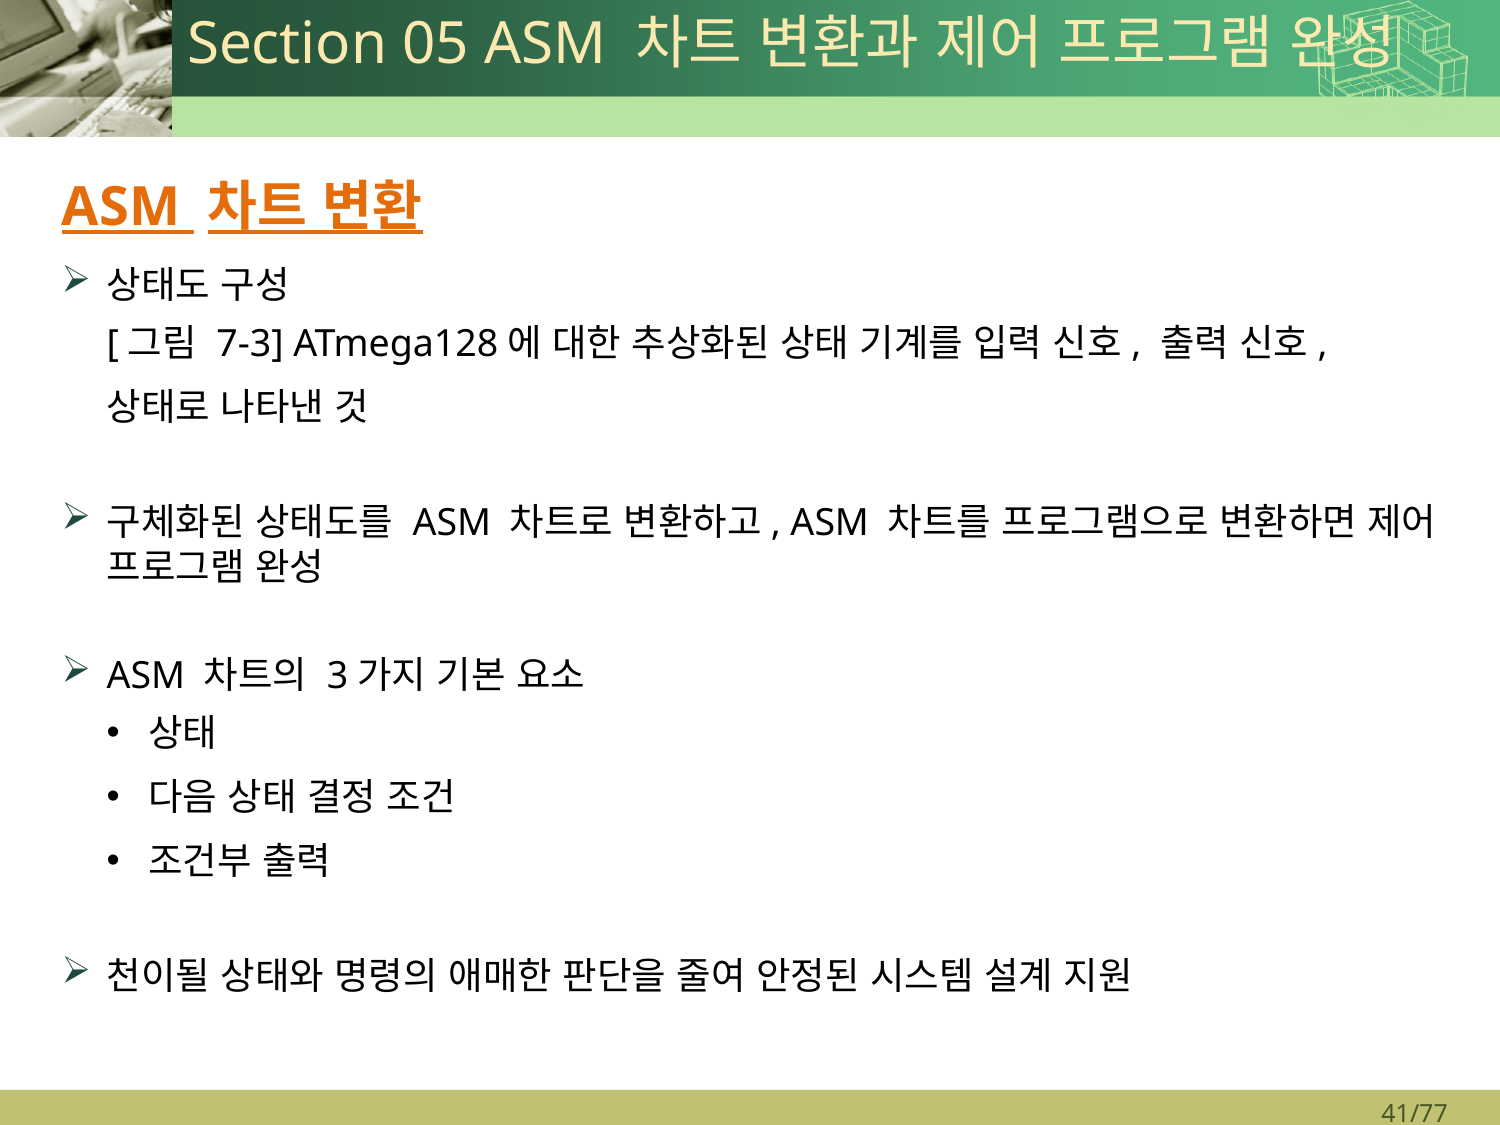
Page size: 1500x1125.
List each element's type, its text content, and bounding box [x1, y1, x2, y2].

list ASM 차트 변환 상태도 구성 [그림 7-3] ATmega128에 대한 추상화된 상태 기계를 입력 신호, 출력 신호, 상태로 나타낸 것 구체화된 상태도를 ASM 차트로 변환하고, ASM 차트를 프로그램으로 변환하면 제어 프로그램 완성 ASM 차트의 3가지 기본 요소 상태 다음 상태 결정 조건 조건부 출력 천이될 상태와 명령의 애매한 판단을 줄여 안정된 시스템 설계 지원 [46, 164, 1459, 1067]
title Section 05 ASM 차트 변환과 제어 프로그램 완성 [172, 75, 1500, 94]
text_box [0, 0, 1500, 75]
picture [0, 75, 1500, 151]
